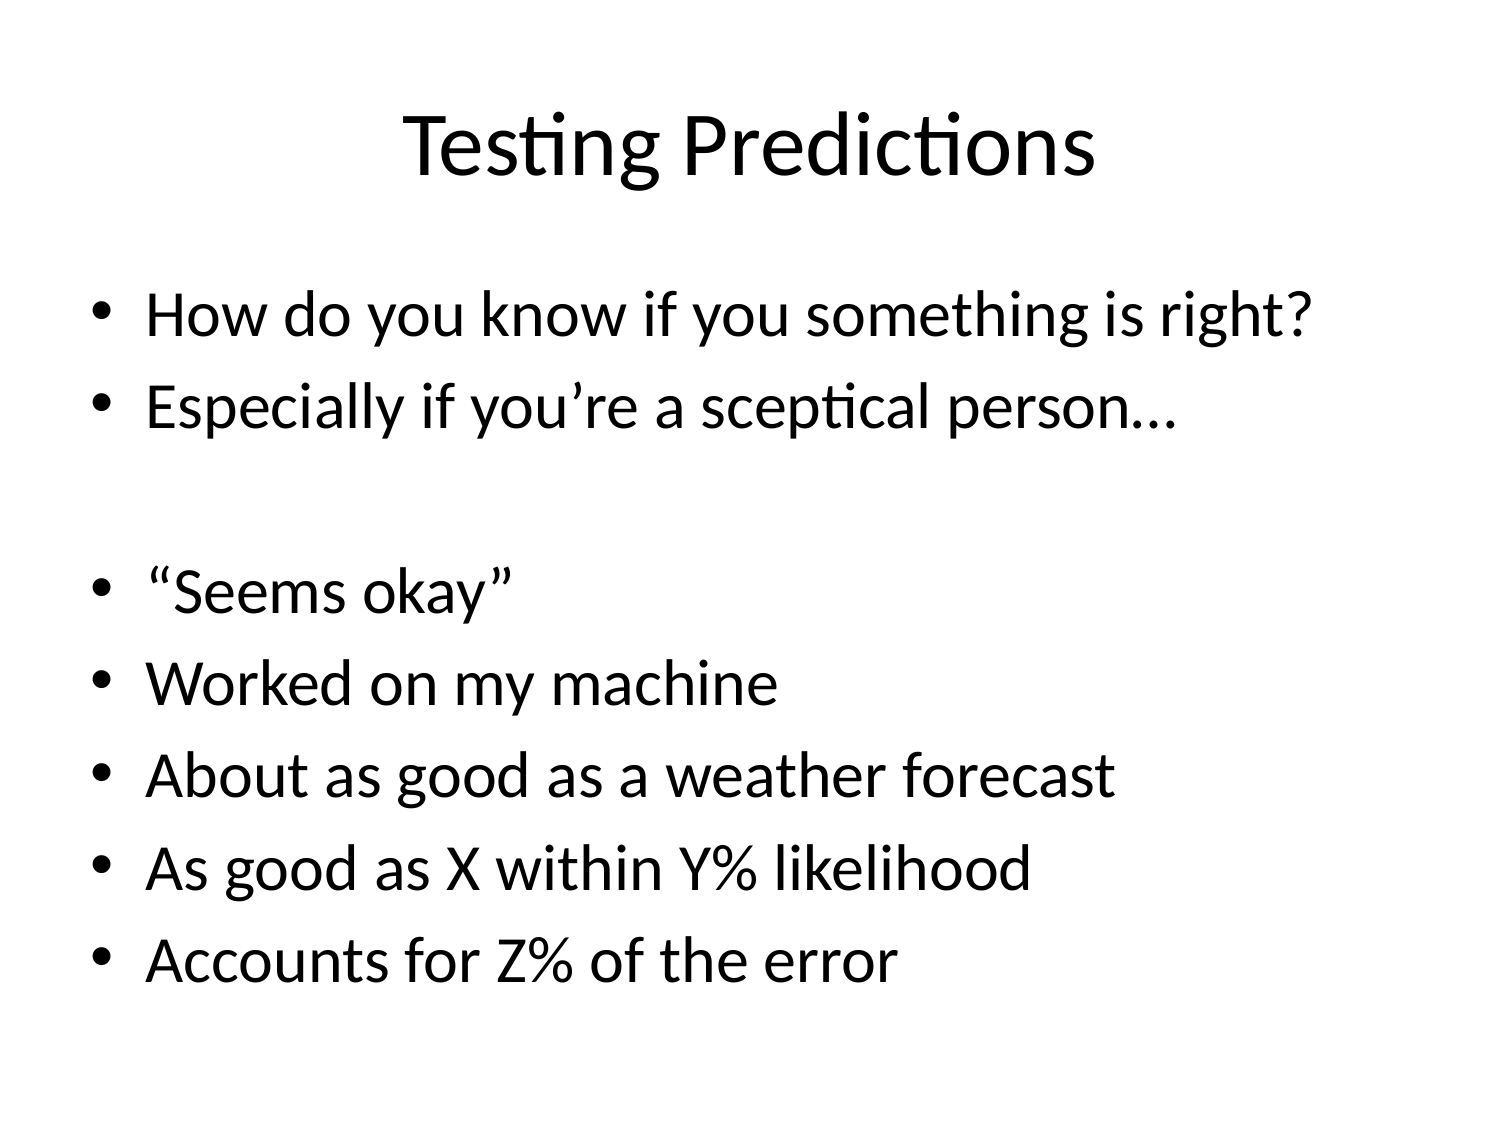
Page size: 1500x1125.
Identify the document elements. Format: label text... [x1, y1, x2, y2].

title Testing Predictions [75, 45, 1425, 233]
list How do you know if you something is right? Especially if you’re a sceptical person… “Seems okay” Worked on my machine About as good as a weather forecast As good as X within Y% likelihood Accounts for Z% of the error [75, 262, 1425, 1005]
